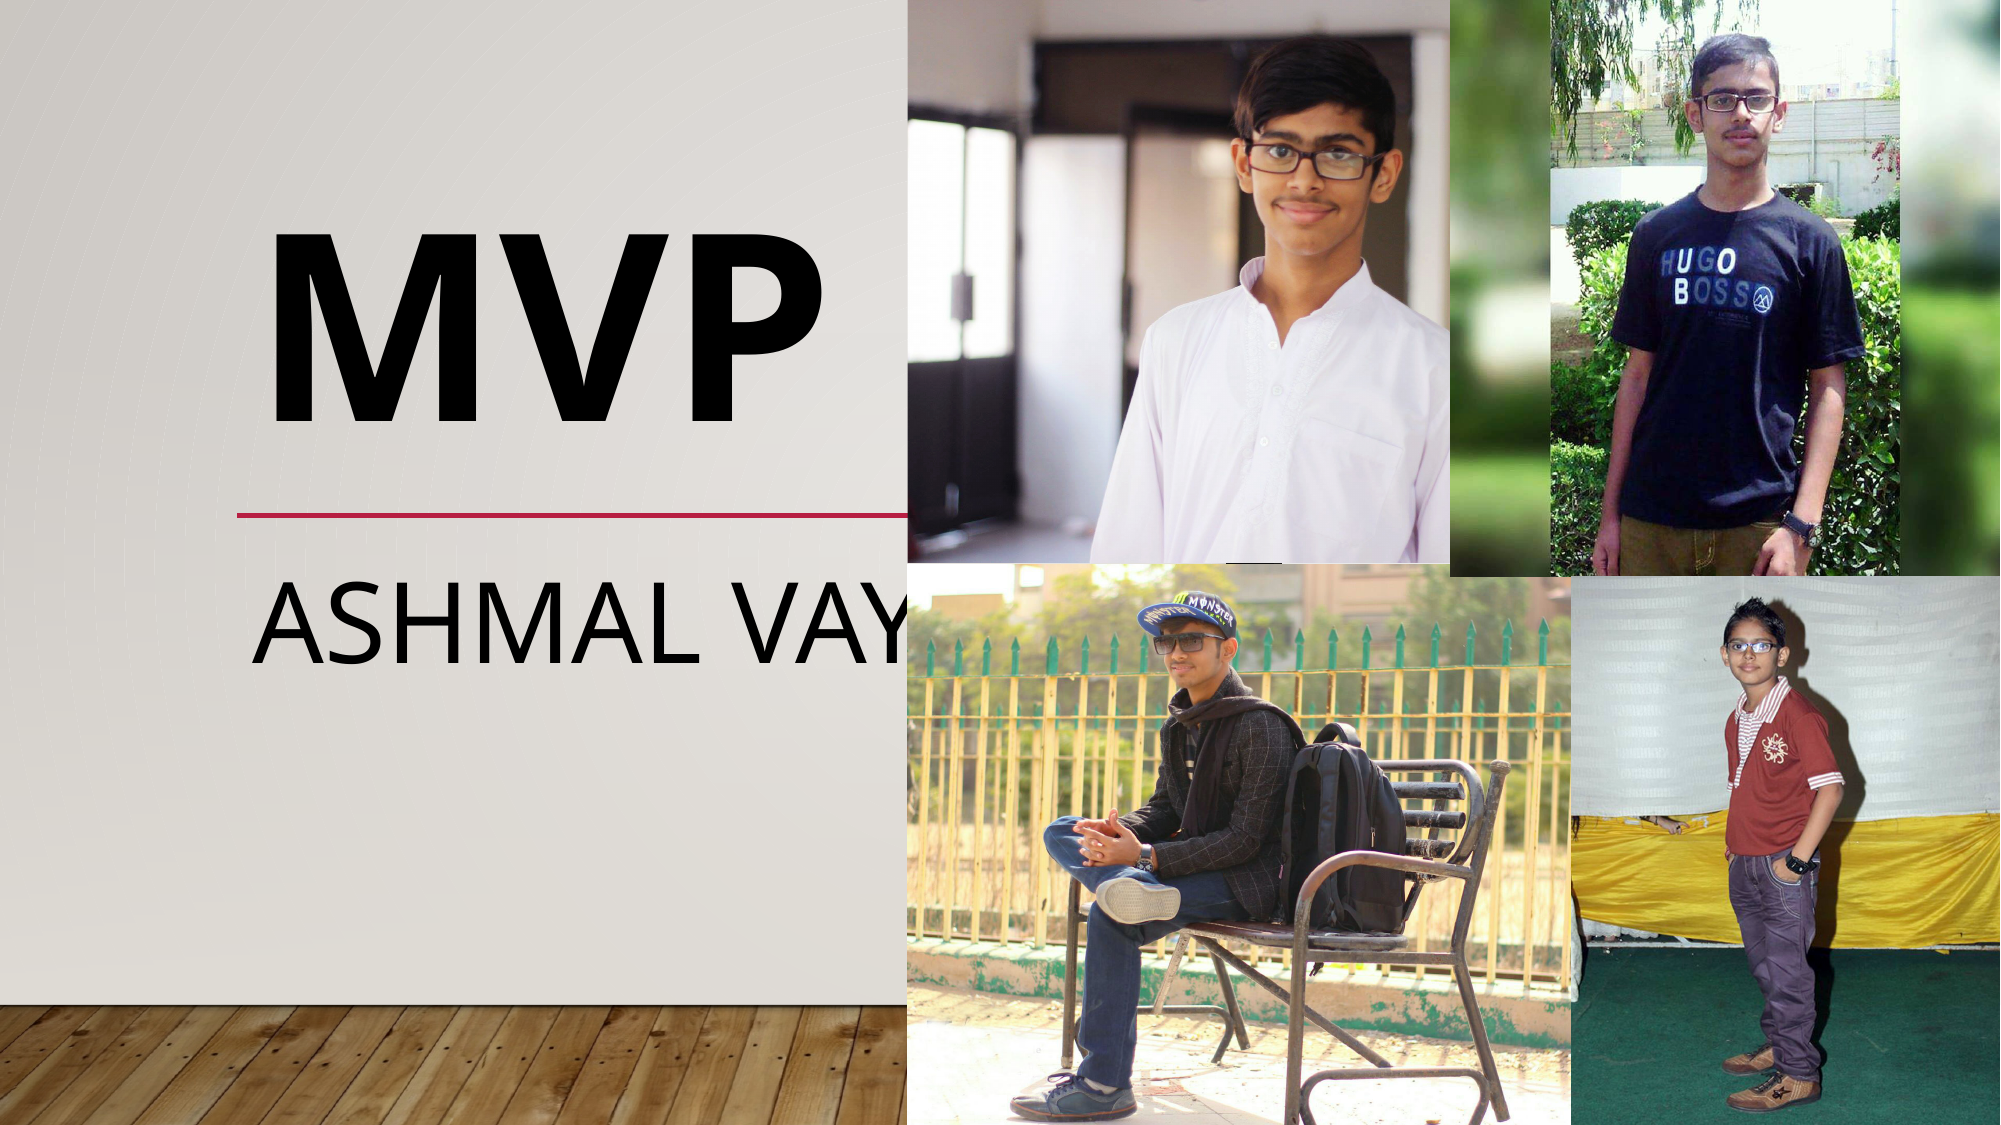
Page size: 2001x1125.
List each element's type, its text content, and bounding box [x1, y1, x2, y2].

title MVP [238, 185, 907, 486]
picture [0, 0, 2000, 1125]
list ASHMAL VAYANI [237, 516, 1145, 845]
